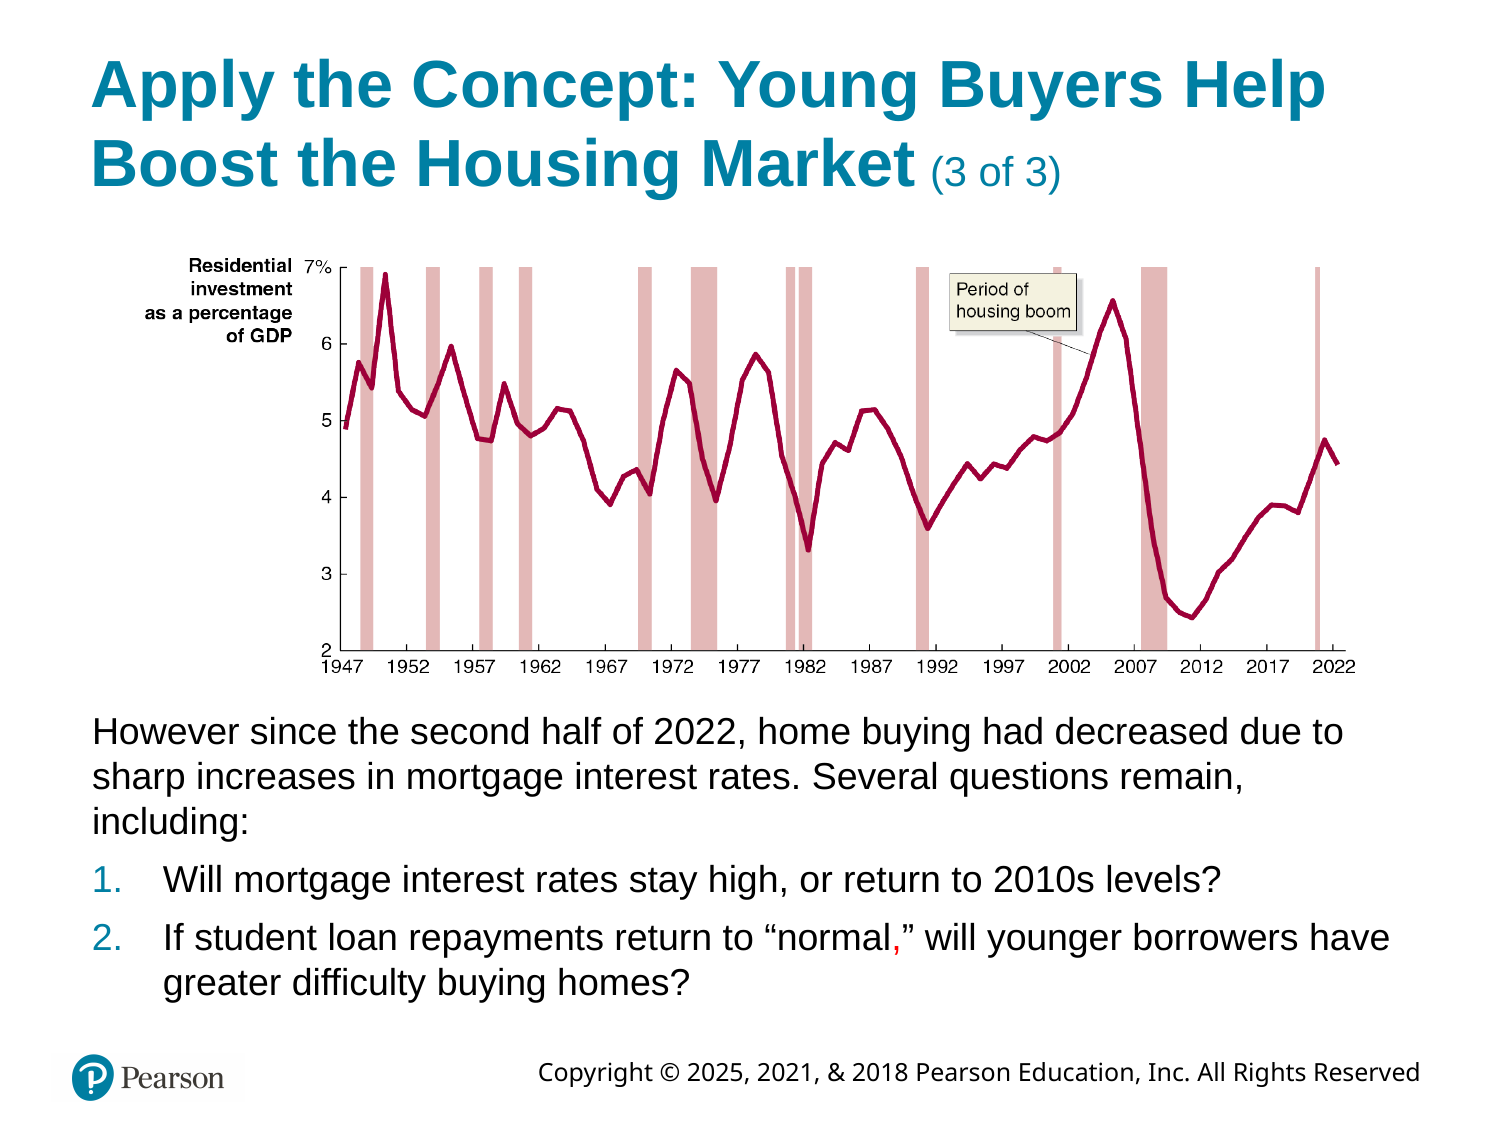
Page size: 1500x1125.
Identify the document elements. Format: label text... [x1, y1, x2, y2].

list However since the second half of 2022, home buying had decreased due to sharp increases in mortgage interest rates. Several questions remain, including: Will mortgage interest rates stay high, or return to 2010s levels? If student loan repayments return to “normal,” will younger borrowers have greater difficulty buying homes? [76, 707, 1425, 1024]
title Apply the Concept: Young Buyers Help Boost the Housing Market (3 of 3) [75, 35, 1425, 216]
picture [51, 1053, 245, 1102]
picture [143, 255, 1356, 679]
